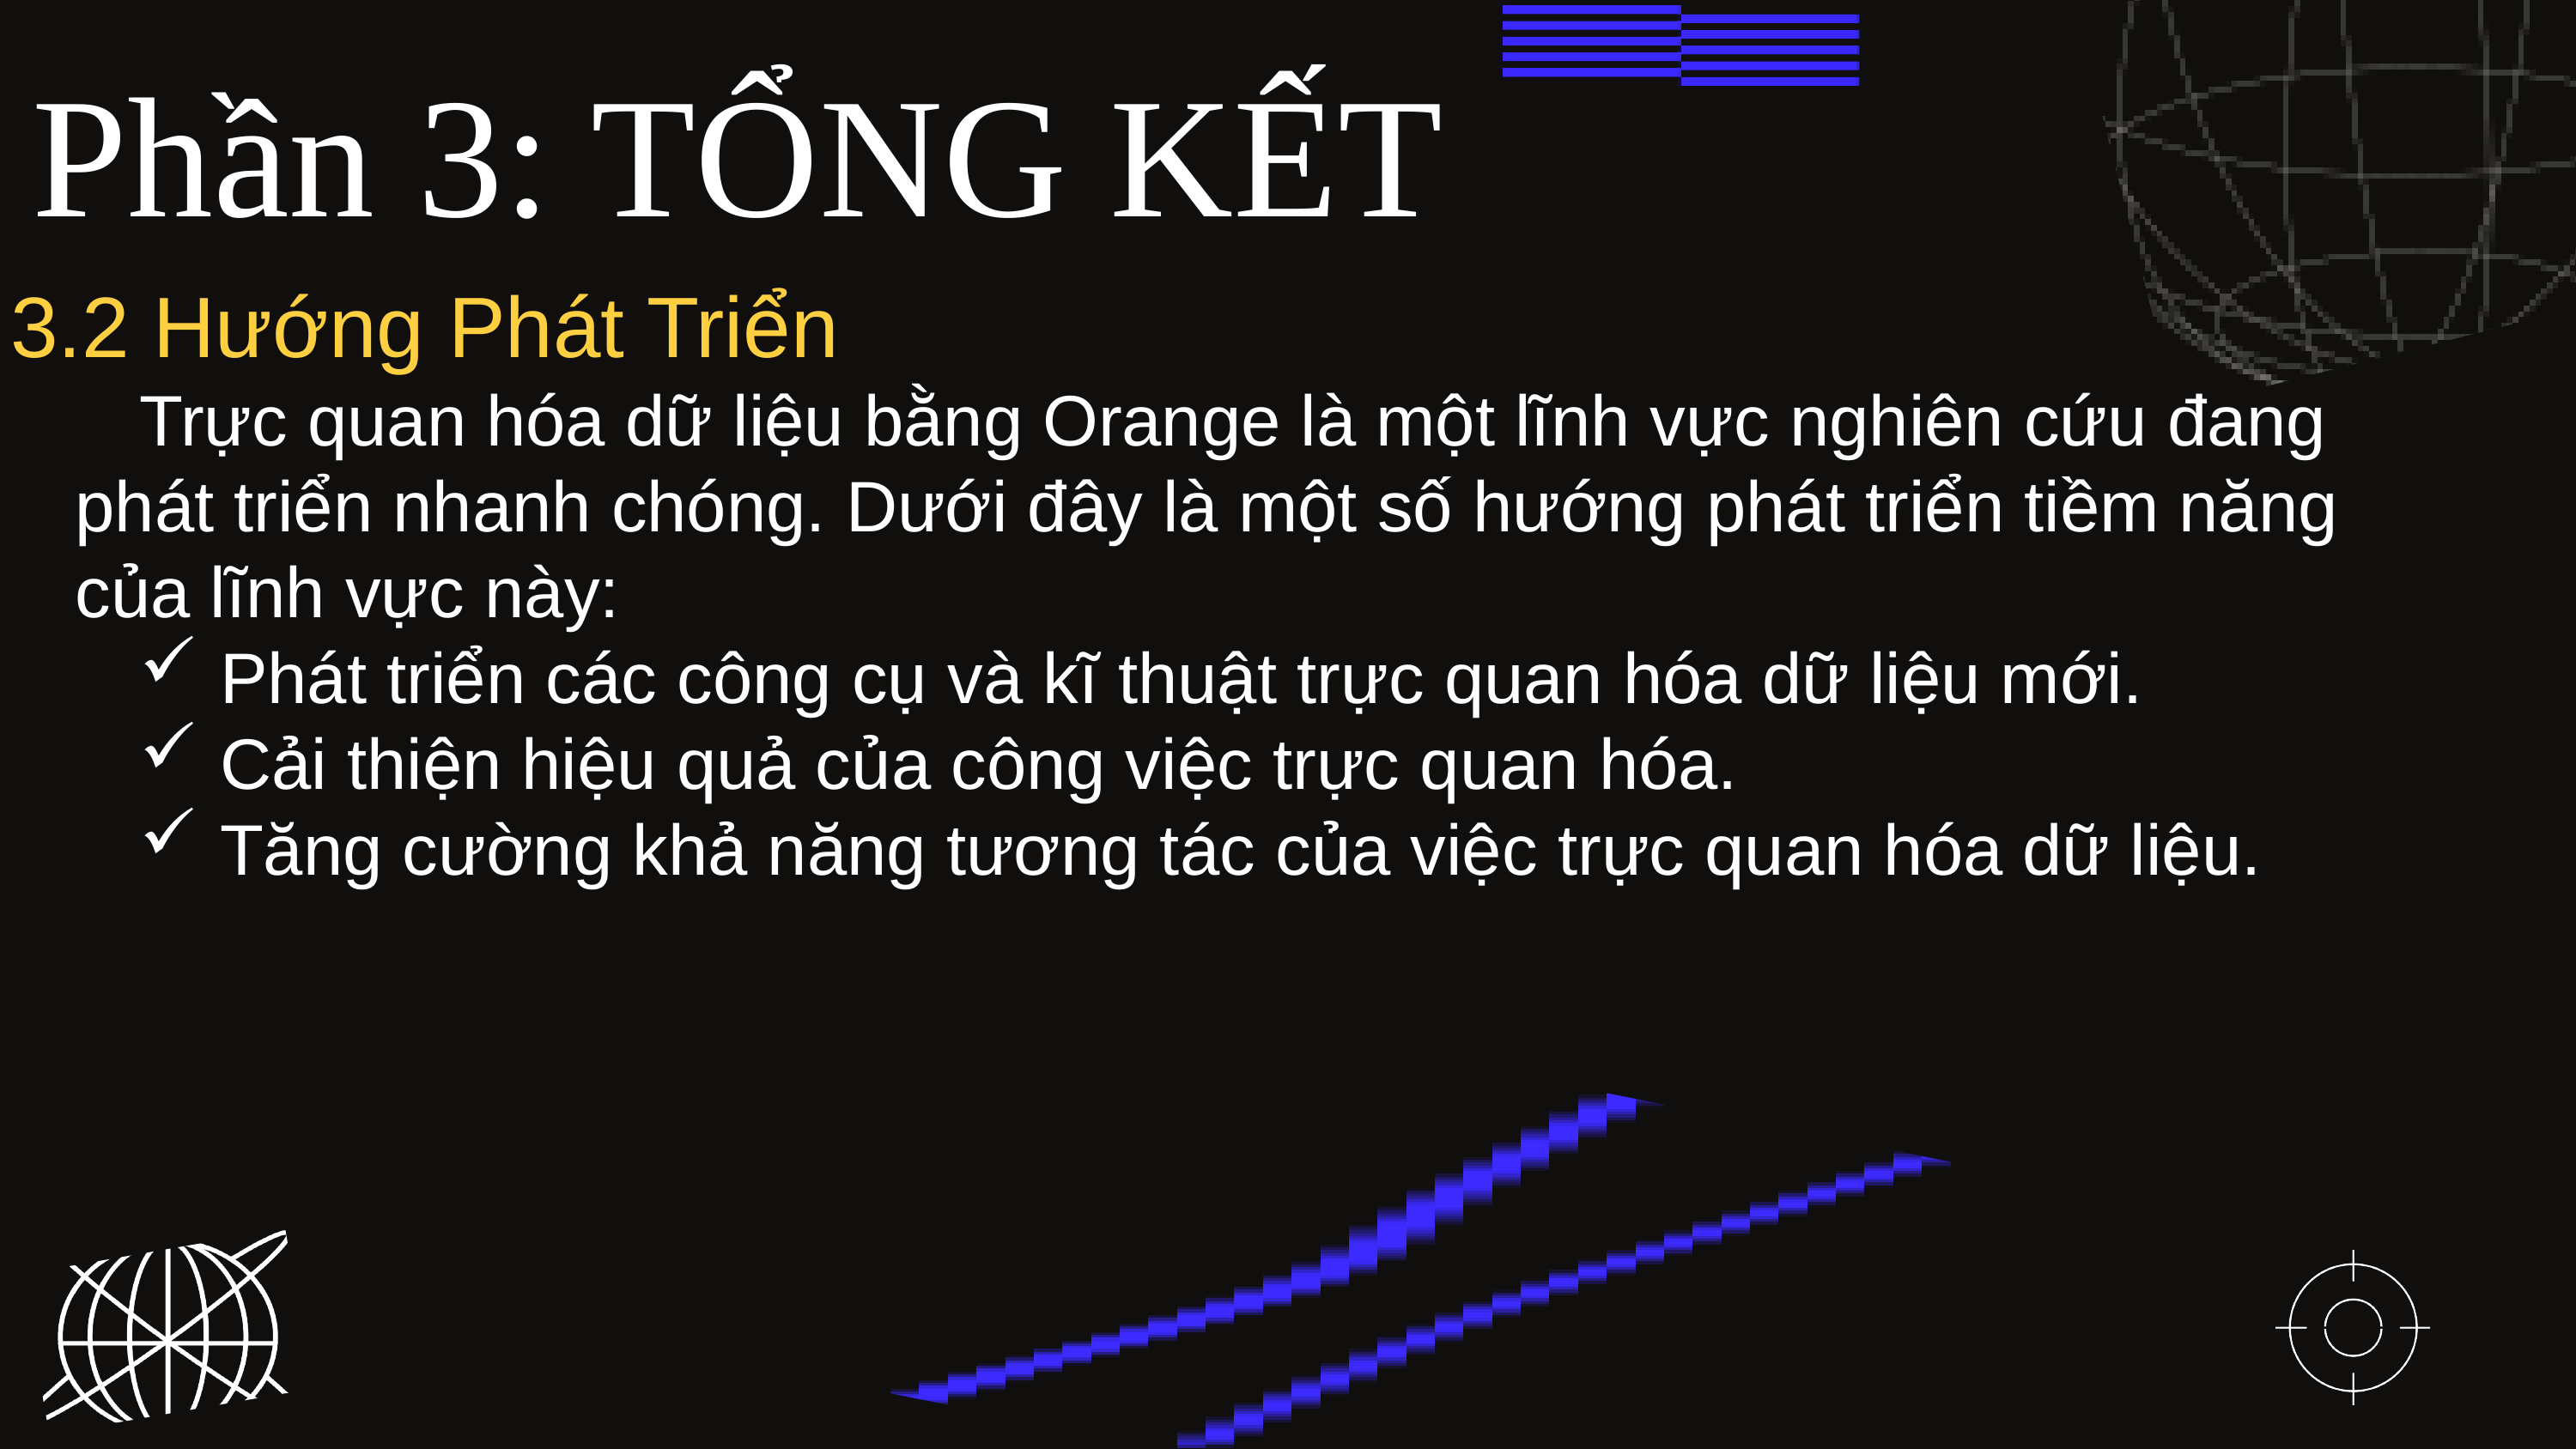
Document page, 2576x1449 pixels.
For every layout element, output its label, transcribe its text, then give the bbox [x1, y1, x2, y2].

text_box Phần 3: TỔNG KẾT [32, 112, 1531, 252]
text_box [1503, 5, 1860, 86]
text_box [375, 864, 2266, 1449]
text_box [21, 1228, 313, 1434]
text_box 3.2 Hướng Phát Triển Trực quan hóa dữ liệu bằng Orange là một lĩnh vực nghiên cứu đang phát triển nhanh chóng. Dưới đây là một số hướng phát triển tiềm năng của lĩnh vực này: Phát triển các công cụ và kĩ thuật trực quan hóa dữ liệu mới. Cải thiện hiệu quả của công việc trực quan hóa. Tăng cường khả năng tương tác của việc trực quan hóa dữ liệu. [10, 271, 2348, 1178]
text_box [2275, 1250, 2431, 1405]
text_box [2073, 0, 2576, 409]
